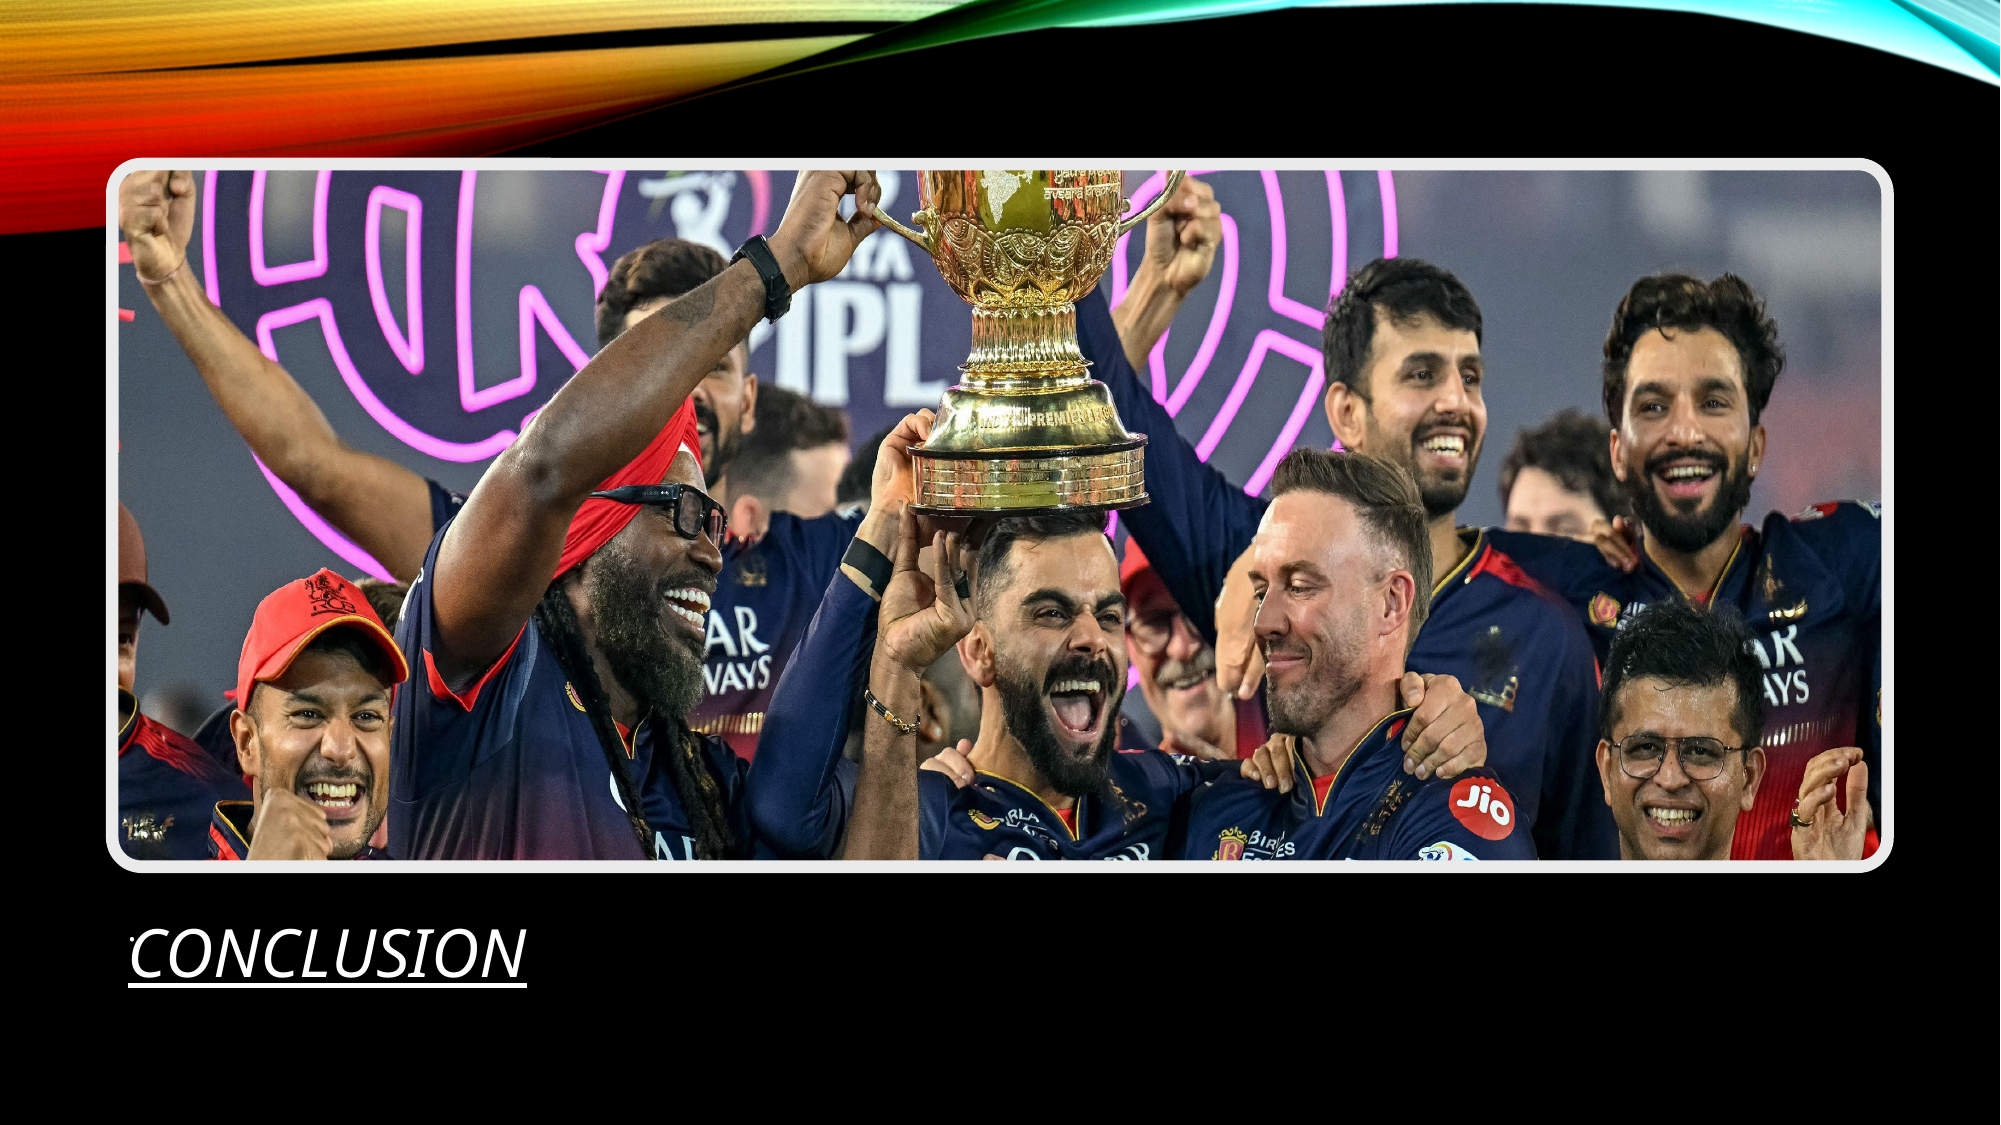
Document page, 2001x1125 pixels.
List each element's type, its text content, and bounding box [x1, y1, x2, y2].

list . [112, 904, 1888, 1021]
title cONCLUSION [112, 867, 1888, 904]
picture [0, 0, 2000, 867]
